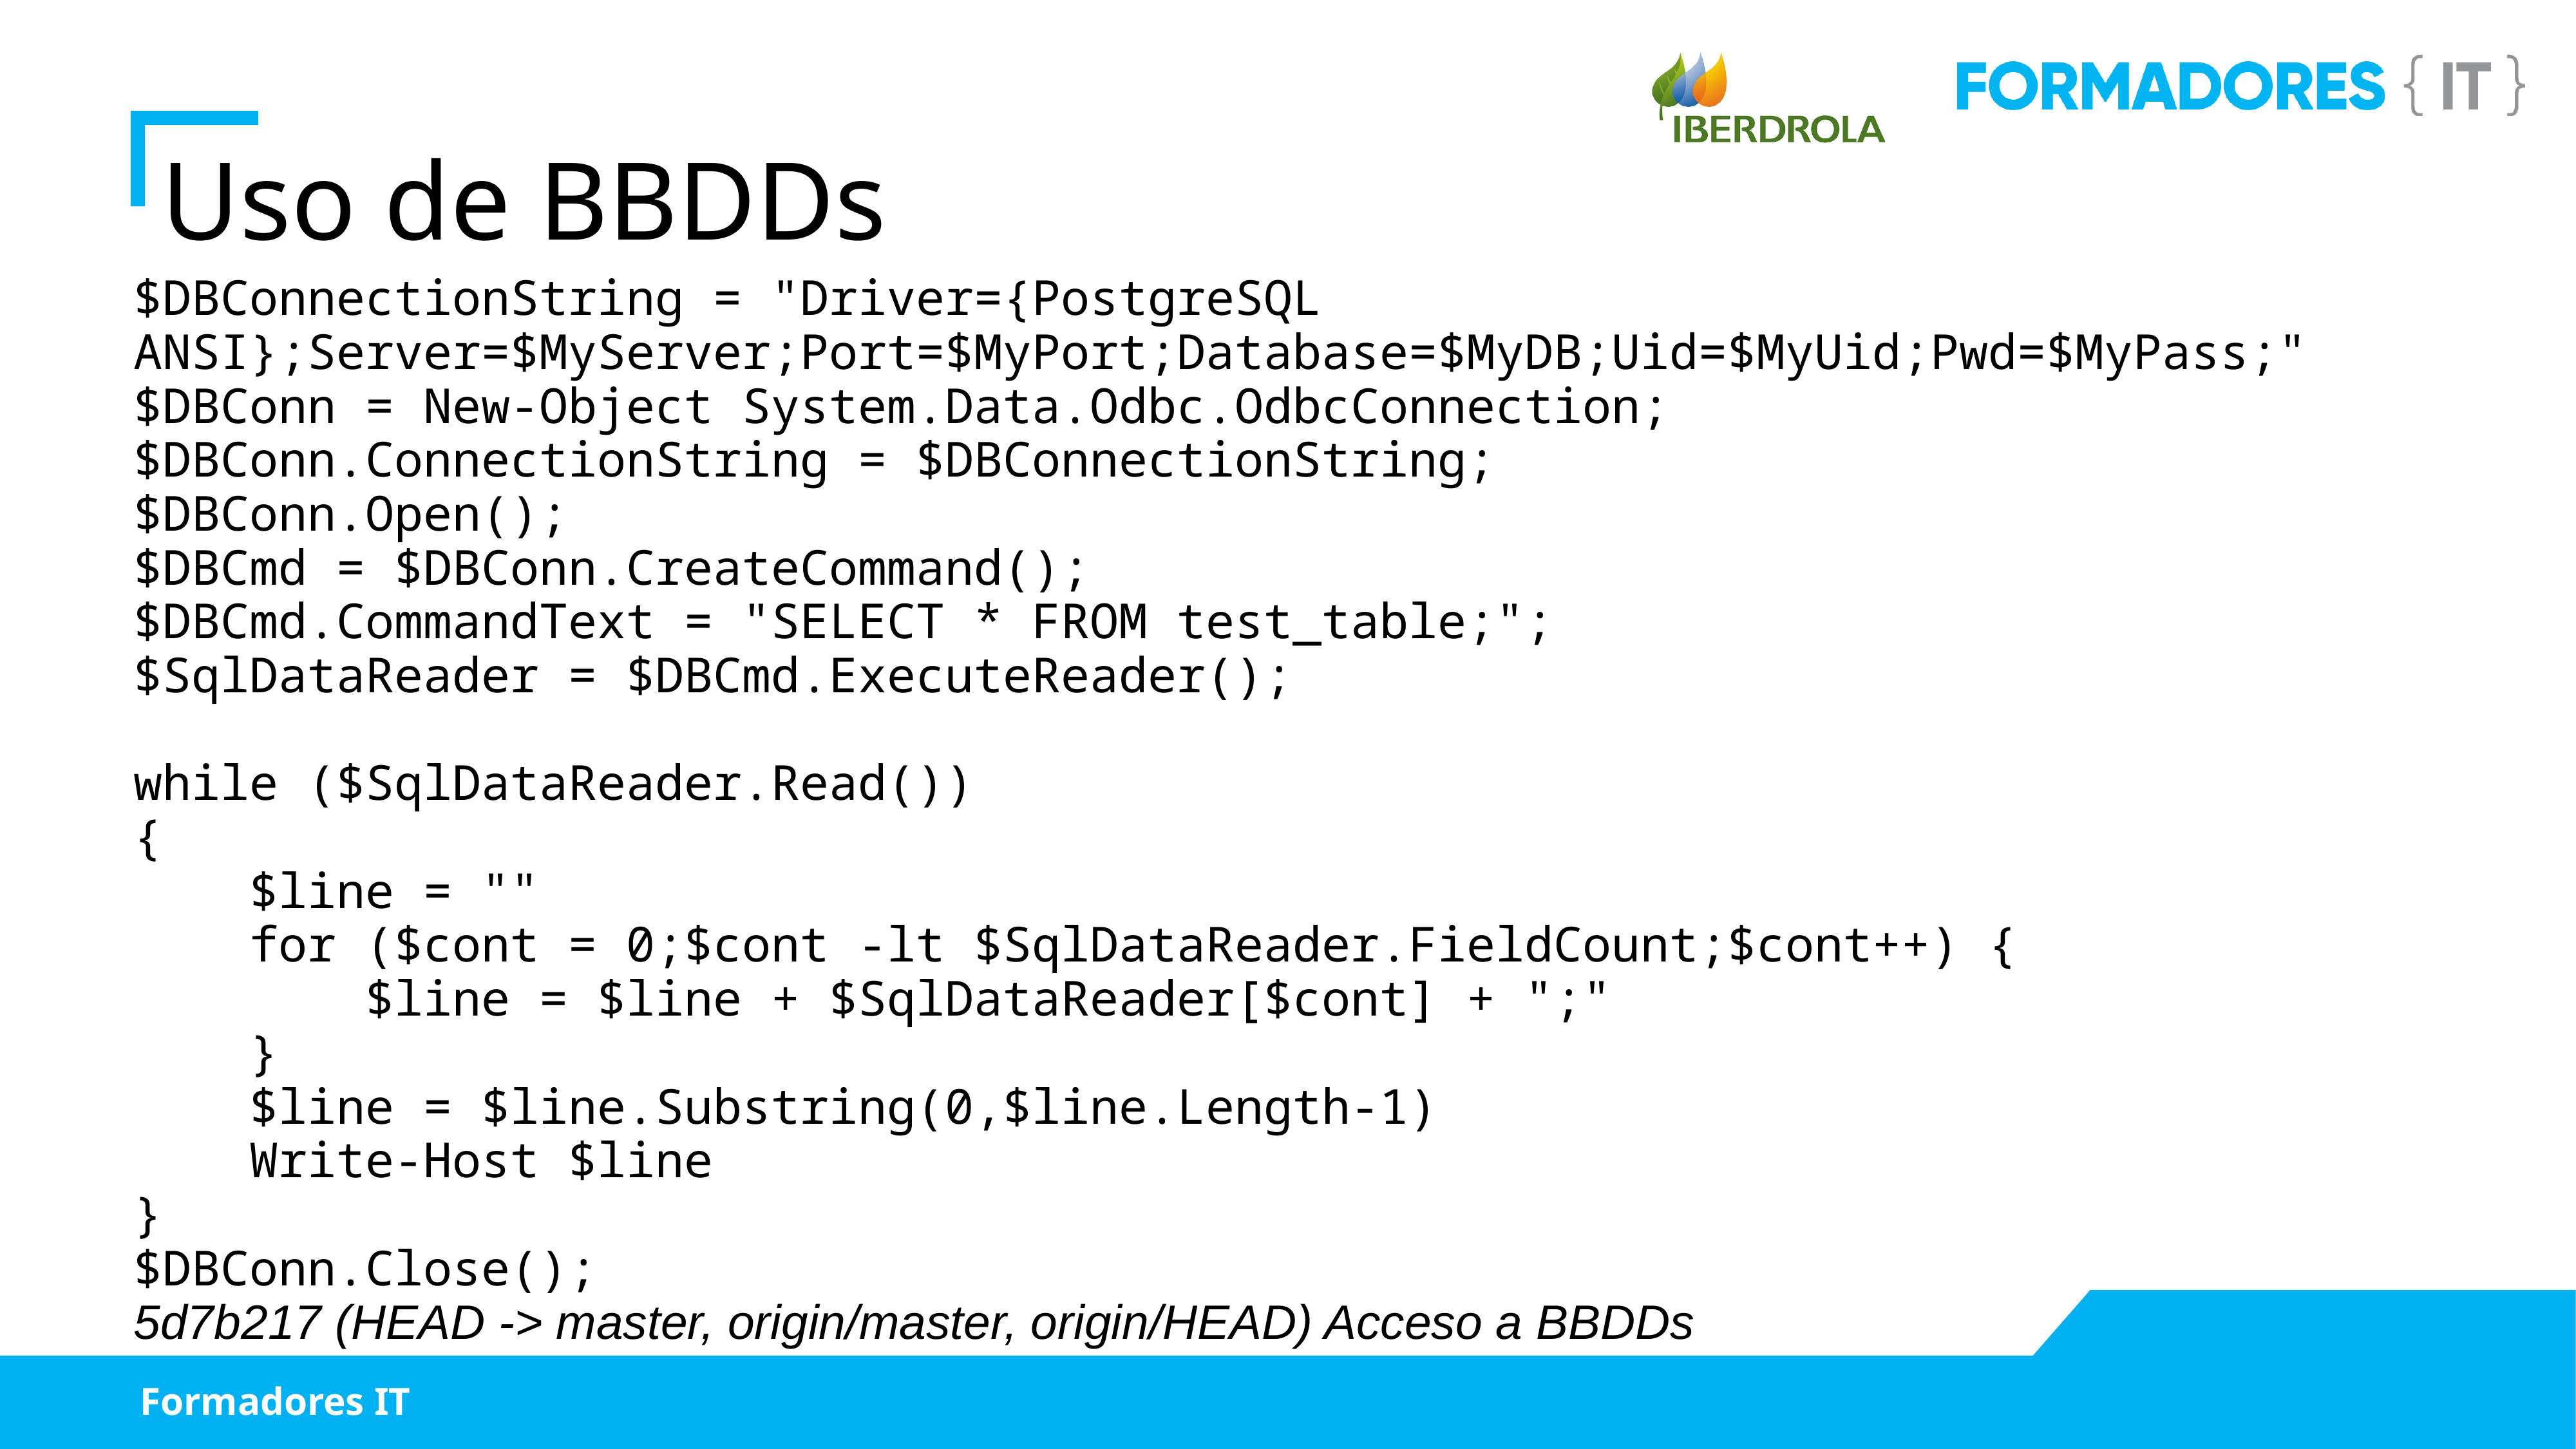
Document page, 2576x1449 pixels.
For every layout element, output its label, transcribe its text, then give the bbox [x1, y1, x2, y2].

text_box Uso de BBDDs [152, 128, 2353, 267]
text_box [152, 308, 2407, 1184]
picture [1645, 21, 1890, 128]
picture [1957, 55, 2525, 116]
text_box $DBConnectionString = "Driver={PostgreSQL ANSI};Server=$MyServer;Port=$MyPort;Database=$MyDB;Uid=$MyUid;Pwd=$MyPass;" $DBConn = New-Object System.Data.Odbc.OdbcConnection; $DBConn.ConnectionString = $DBConnectionString; $DBConn.Open(); $DBCmd = $DBConn.CreateCommand(); $DBCmd.CommandText = "SELECT * FROM test_table;"; $SqlDataReader = $DBCmd.ExecuteReader(); while ($SqlDataReader.Read()) { $line = "" for ($cont = 0;$cont -lt $SqlDataReader.FieldCount;$cont++) { $line = $line + $SqlDataReader[$cont] + ";" } $line = $line.Substring(0,$line.Length-1) Write-Host $line } $DBConn.Close(); 5d7b217 (HEAD -> master, origin/master, origin/HEAD) Acceso a BBDDs [124, 267, 2452, 1143]
